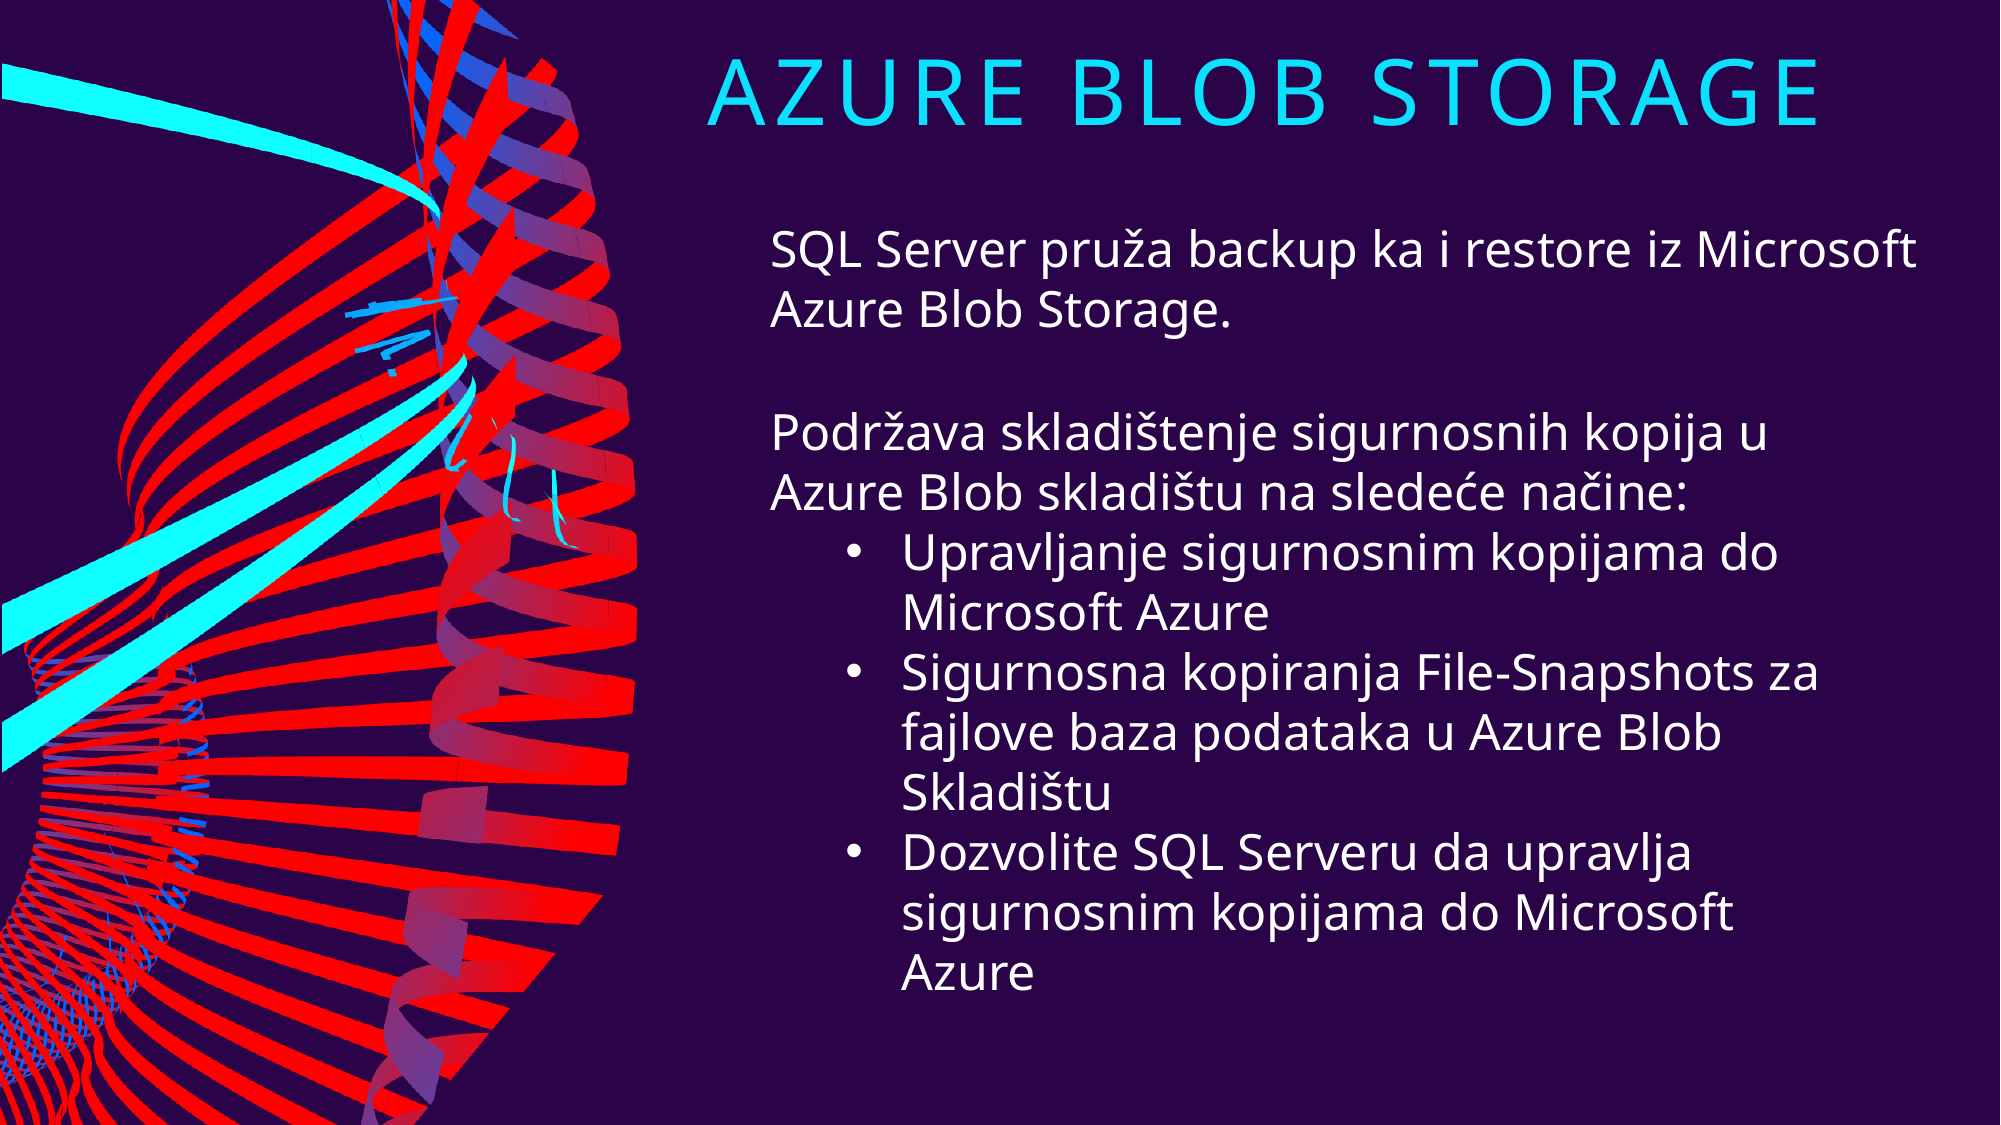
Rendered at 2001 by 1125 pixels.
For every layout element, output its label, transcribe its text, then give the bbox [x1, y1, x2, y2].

text_box Podržava skladištenje sigurnosnih kopija u Azure Blob skladištu na sledeće načine: Upravljanje sigurnosnim kopijama do Microsoft Azure Sigurnosna kopiranja File-Snapshots za fajlove baza podataka u Azure Blob Skladištu Dozvolite SQL Serveru da upravlja sigurnosnim kopijama do Microsoft Azure [755, 393, 1866, 1008]
title Azure blob storage [665, 39, 1866, 164]
picture [0, 0, 2000, 1125]
text_box SQL Server pruža backup ka i restore iz Microsoft Azure Blob Storage. [755, 209, 1967, 345]
